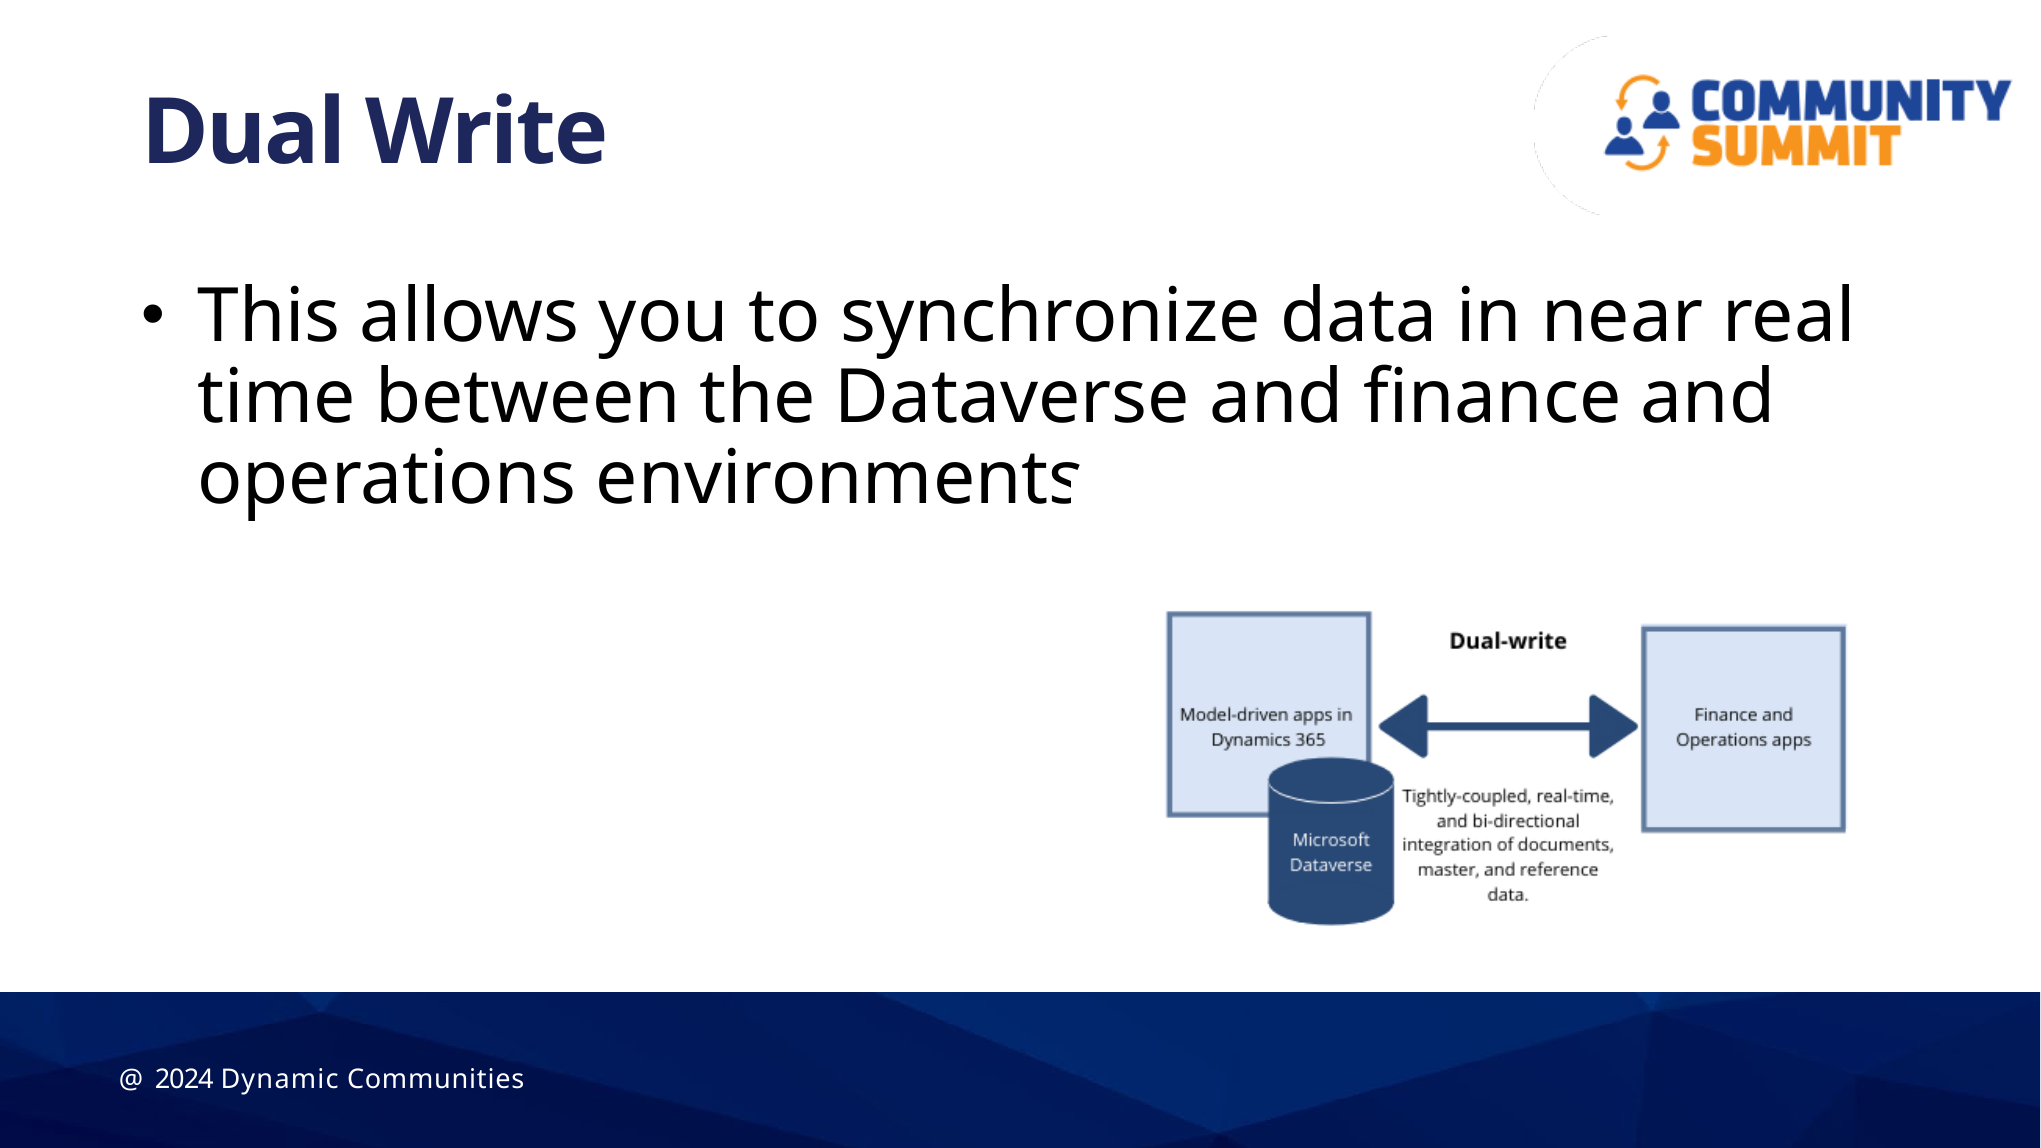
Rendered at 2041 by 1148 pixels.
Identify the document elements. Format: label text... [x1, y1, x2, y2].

picture [1070, 479, 1947, 973]
list This allows you to synchronize data in near real time between the Dataverse and finance and operations environments. [117, 261, 1917, 924]
picture [0, 992, 2041, 1148]
title Dual Write [117, 75, 1917, 193]
